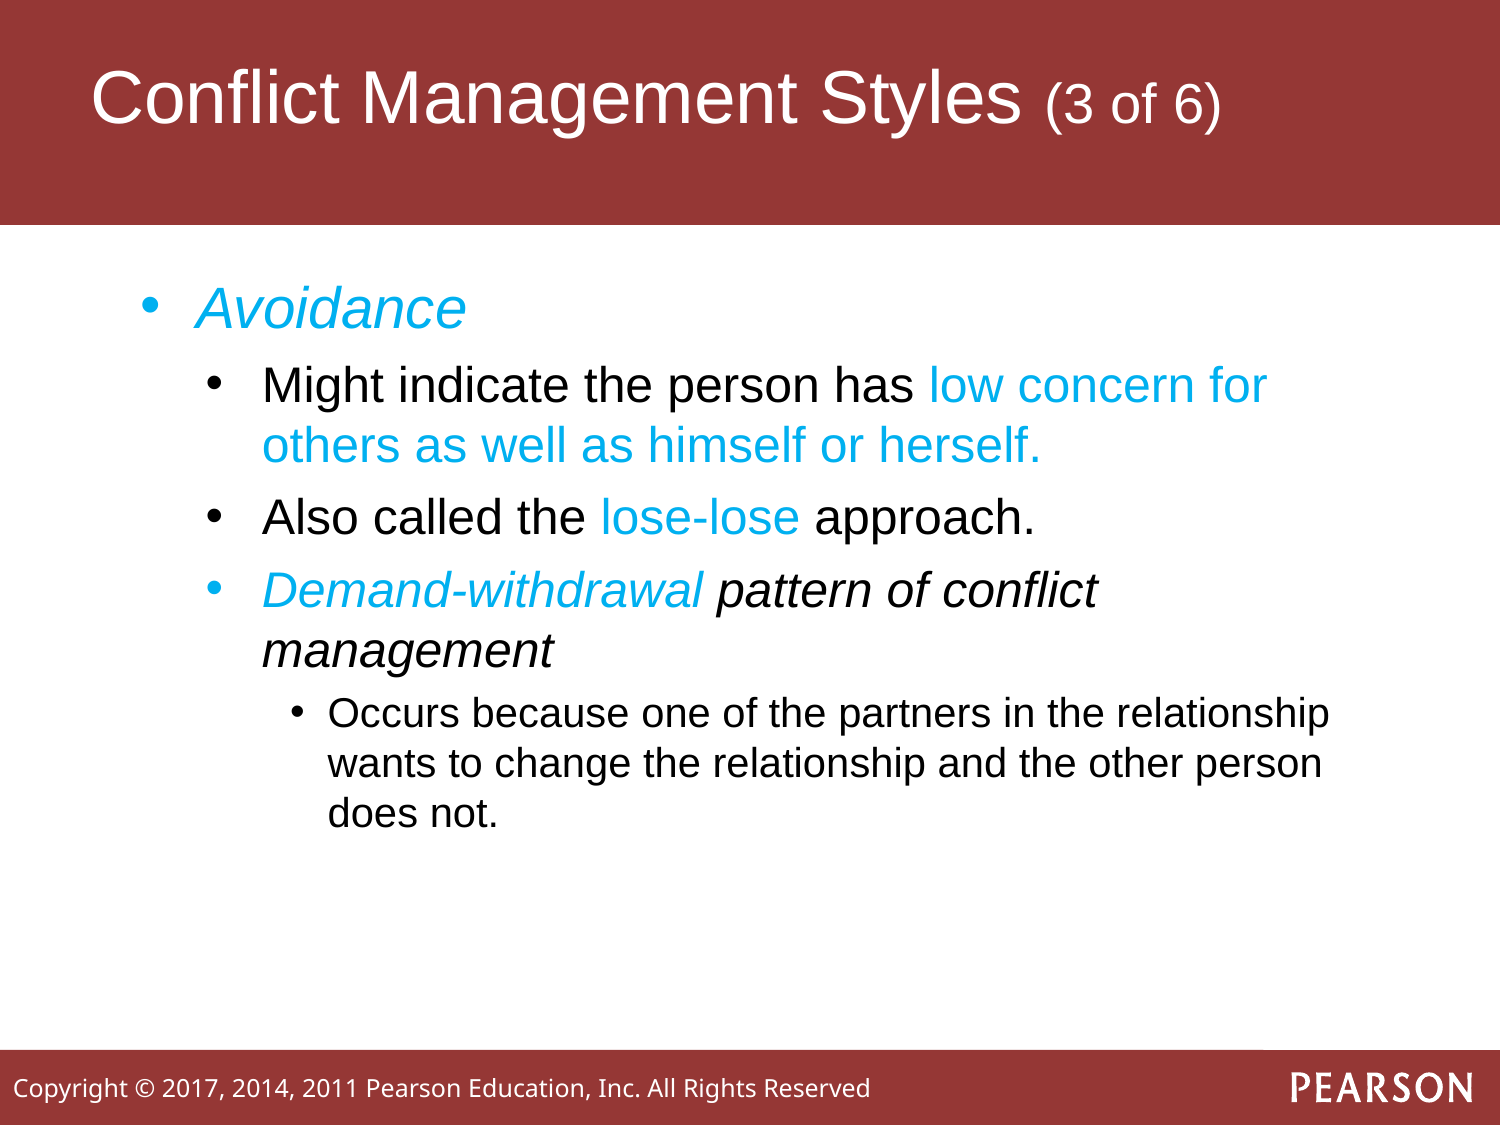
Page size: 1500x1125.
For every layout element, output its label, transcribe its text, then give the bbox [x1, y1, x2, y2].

list Avoidance Might indicate the person has low concern for others as well as himself or herself. Also called the lose-lose approach. Demand-withdrawal pattern of conflict management Occurs because one of the partners in the relationship wants to change the relationship and the other person does not. [125, 262, 1363, 1005]
title Conflict Management Styles (3 of 6) [75, 0, 1425, 188]
